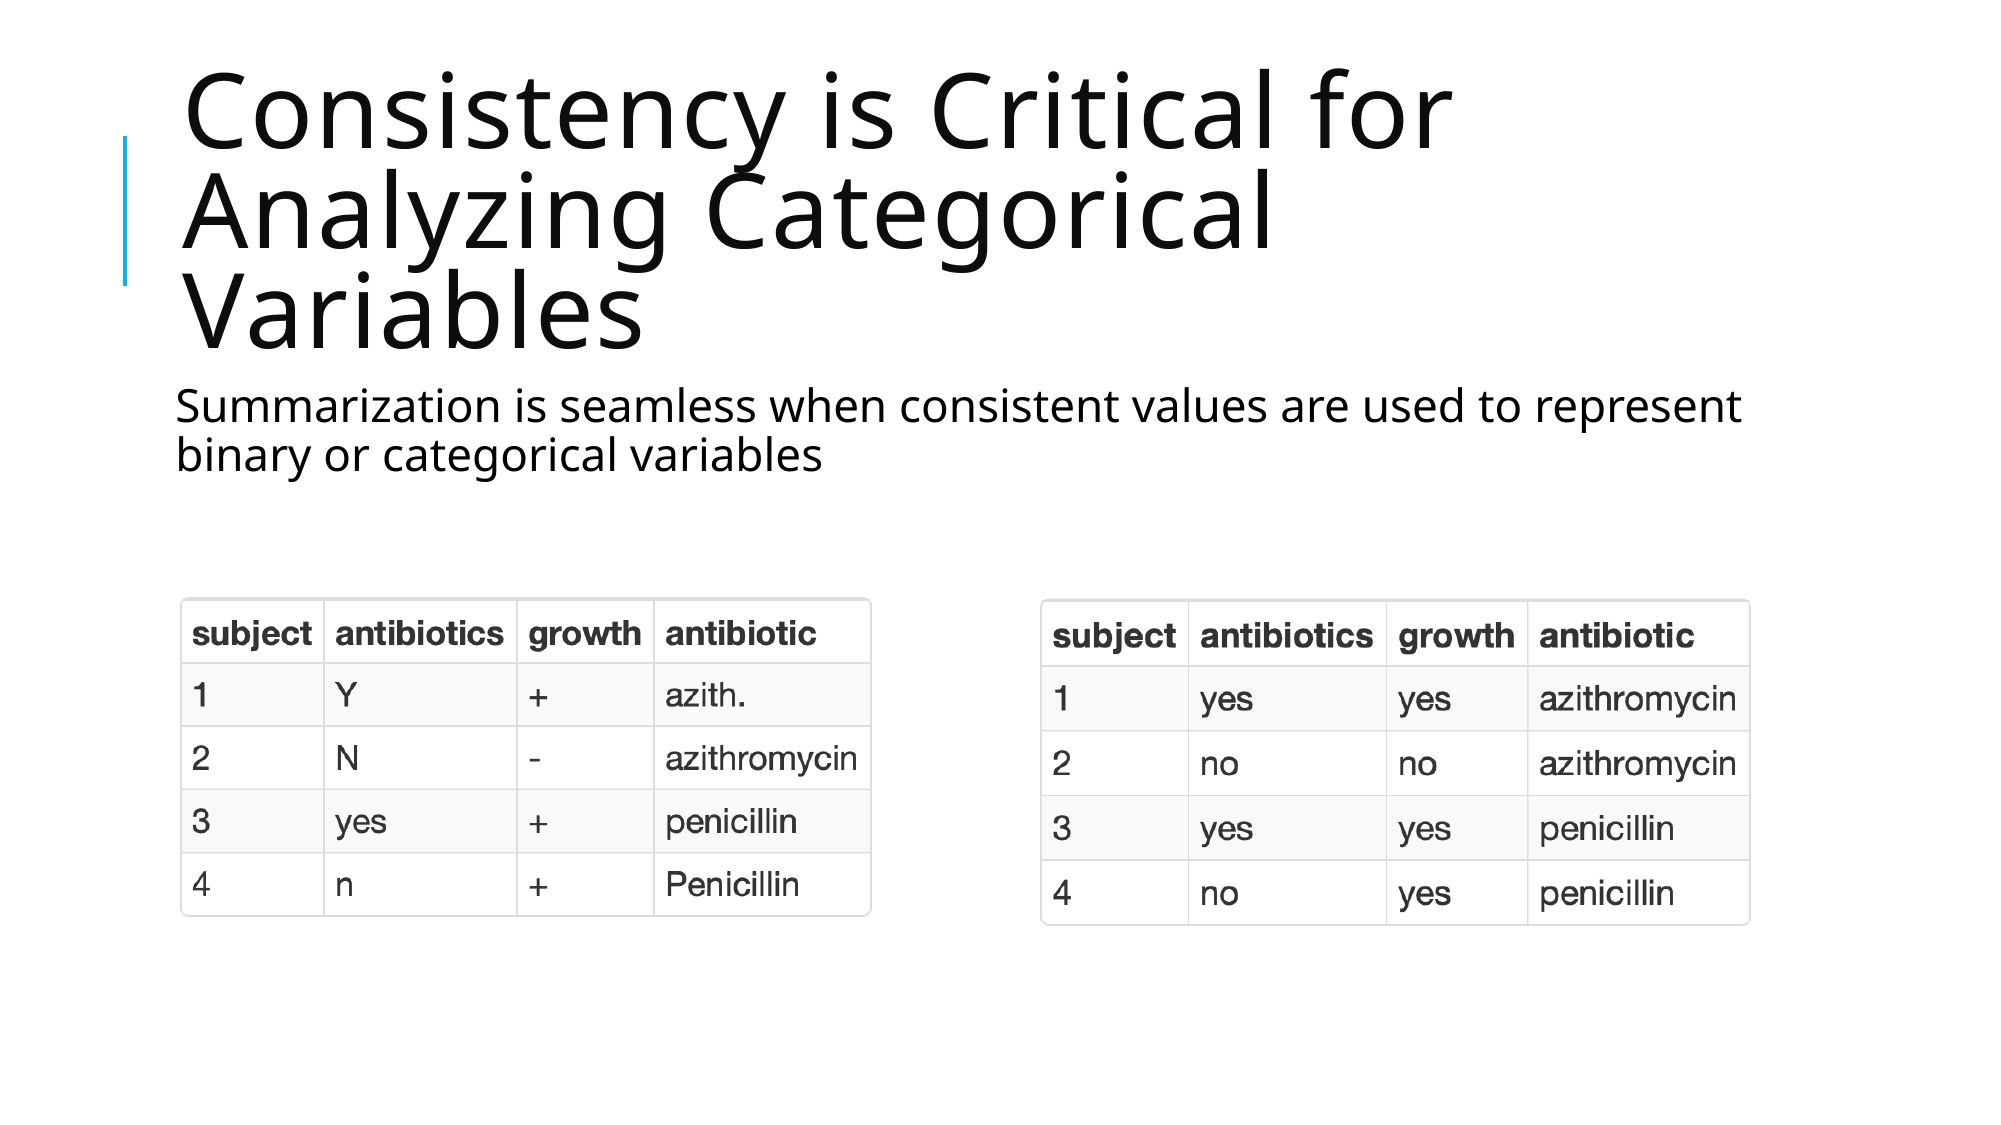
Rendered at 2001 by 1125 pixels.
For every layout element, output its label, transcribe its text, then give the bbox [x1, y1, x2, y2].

picture [152, 578, 891, 935]
picture [1025, 583, 1763, 930]
list Summarization is seamless when consistent values are used to represent binary or categorical variables [168, 375, 1763, 1035]
title Consistency is Critical for Analyzing Categorical Variables [168, 96, 1763, 342]
